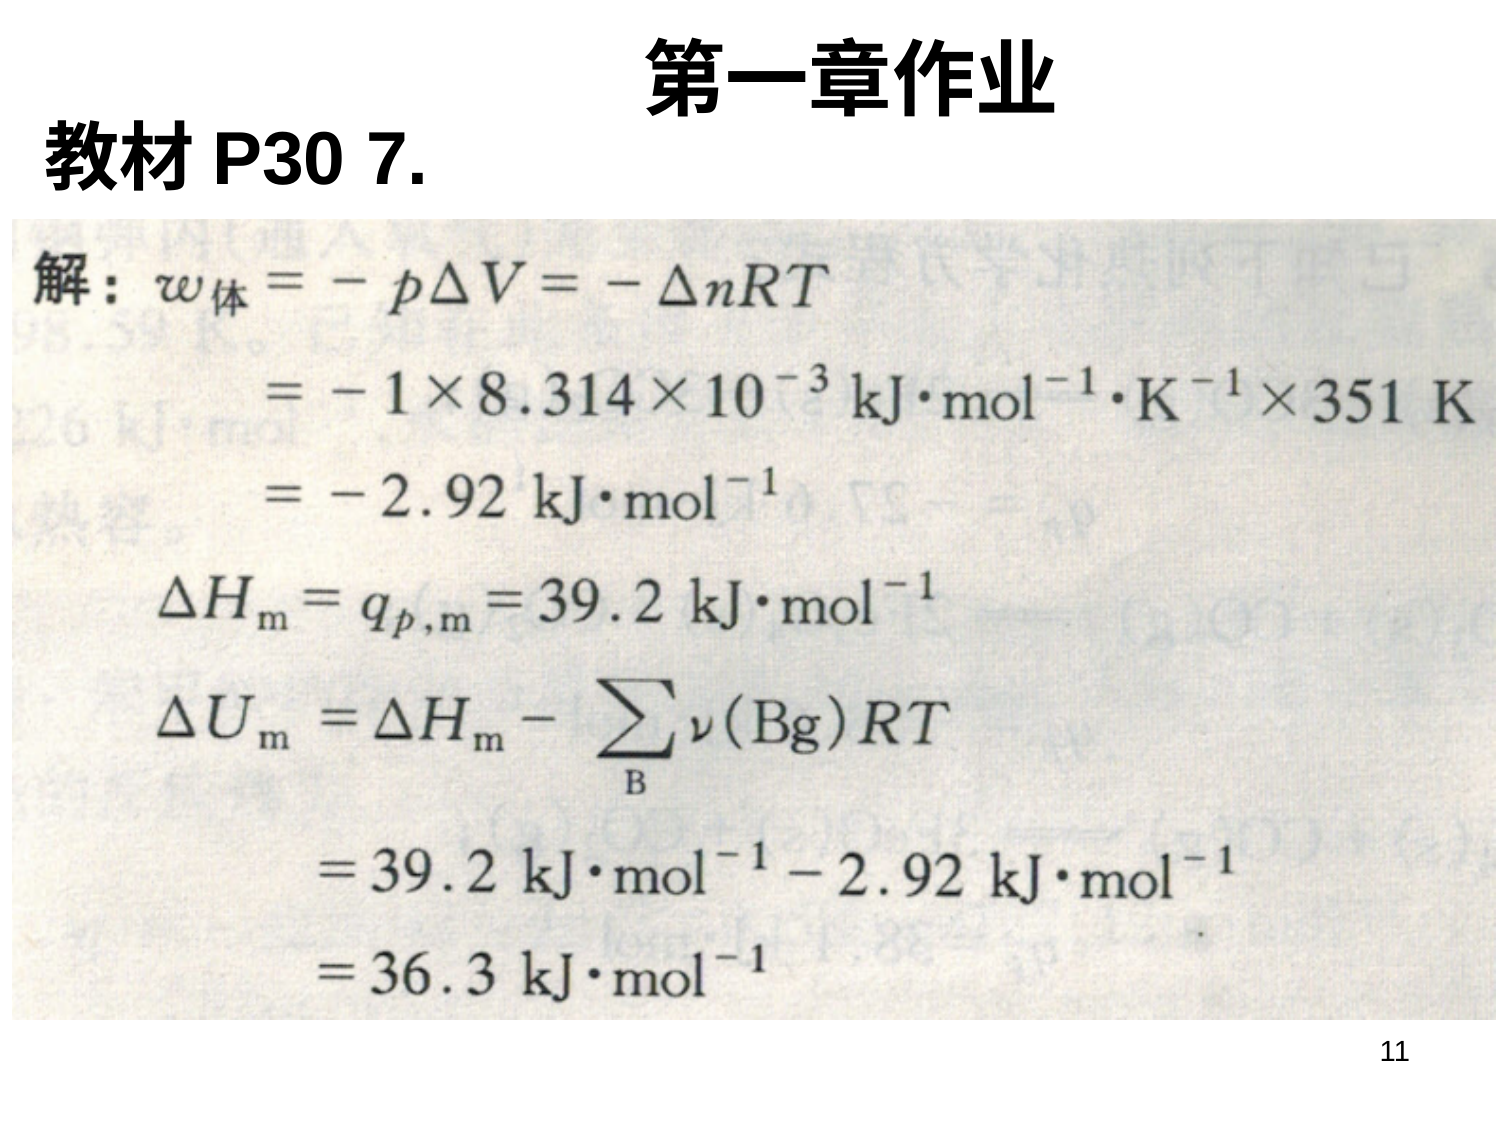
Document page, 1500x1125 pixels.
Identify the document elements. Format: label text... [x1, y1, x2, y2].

text_box 第一章作业 [525, 19, 1176, 134]
slide_number 11 [1074, 1024, 1425, 1103]
picture [12, 219, 1496, 1020]
text_box 教材P30 7. [29, 101, 502, 207]
